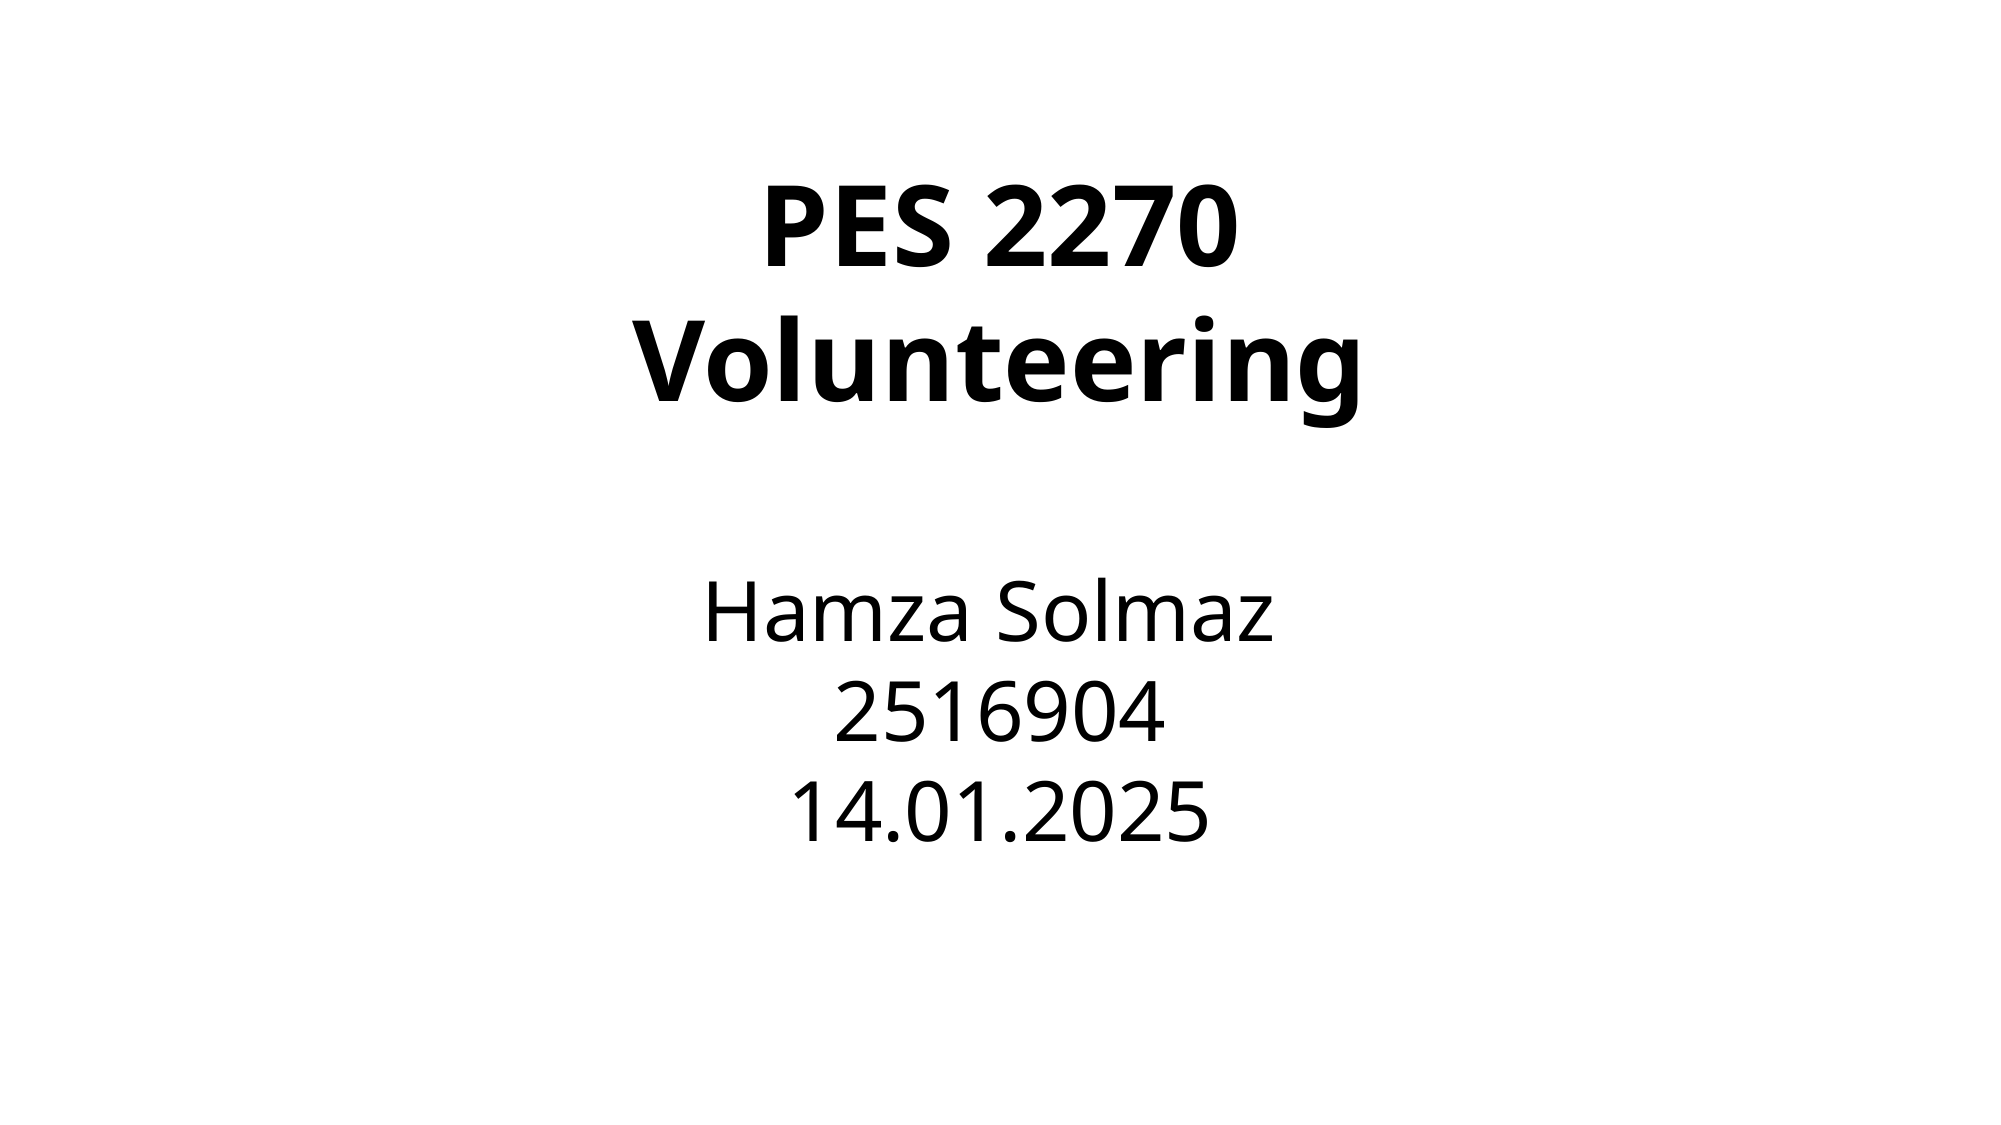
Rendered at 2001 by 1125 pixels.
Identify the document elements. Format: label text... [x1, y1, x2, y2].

text_box PES 2270 Volunteering Hamza Solmaz 2516904 14.01.2025 [617, 145, 1383, 866]
